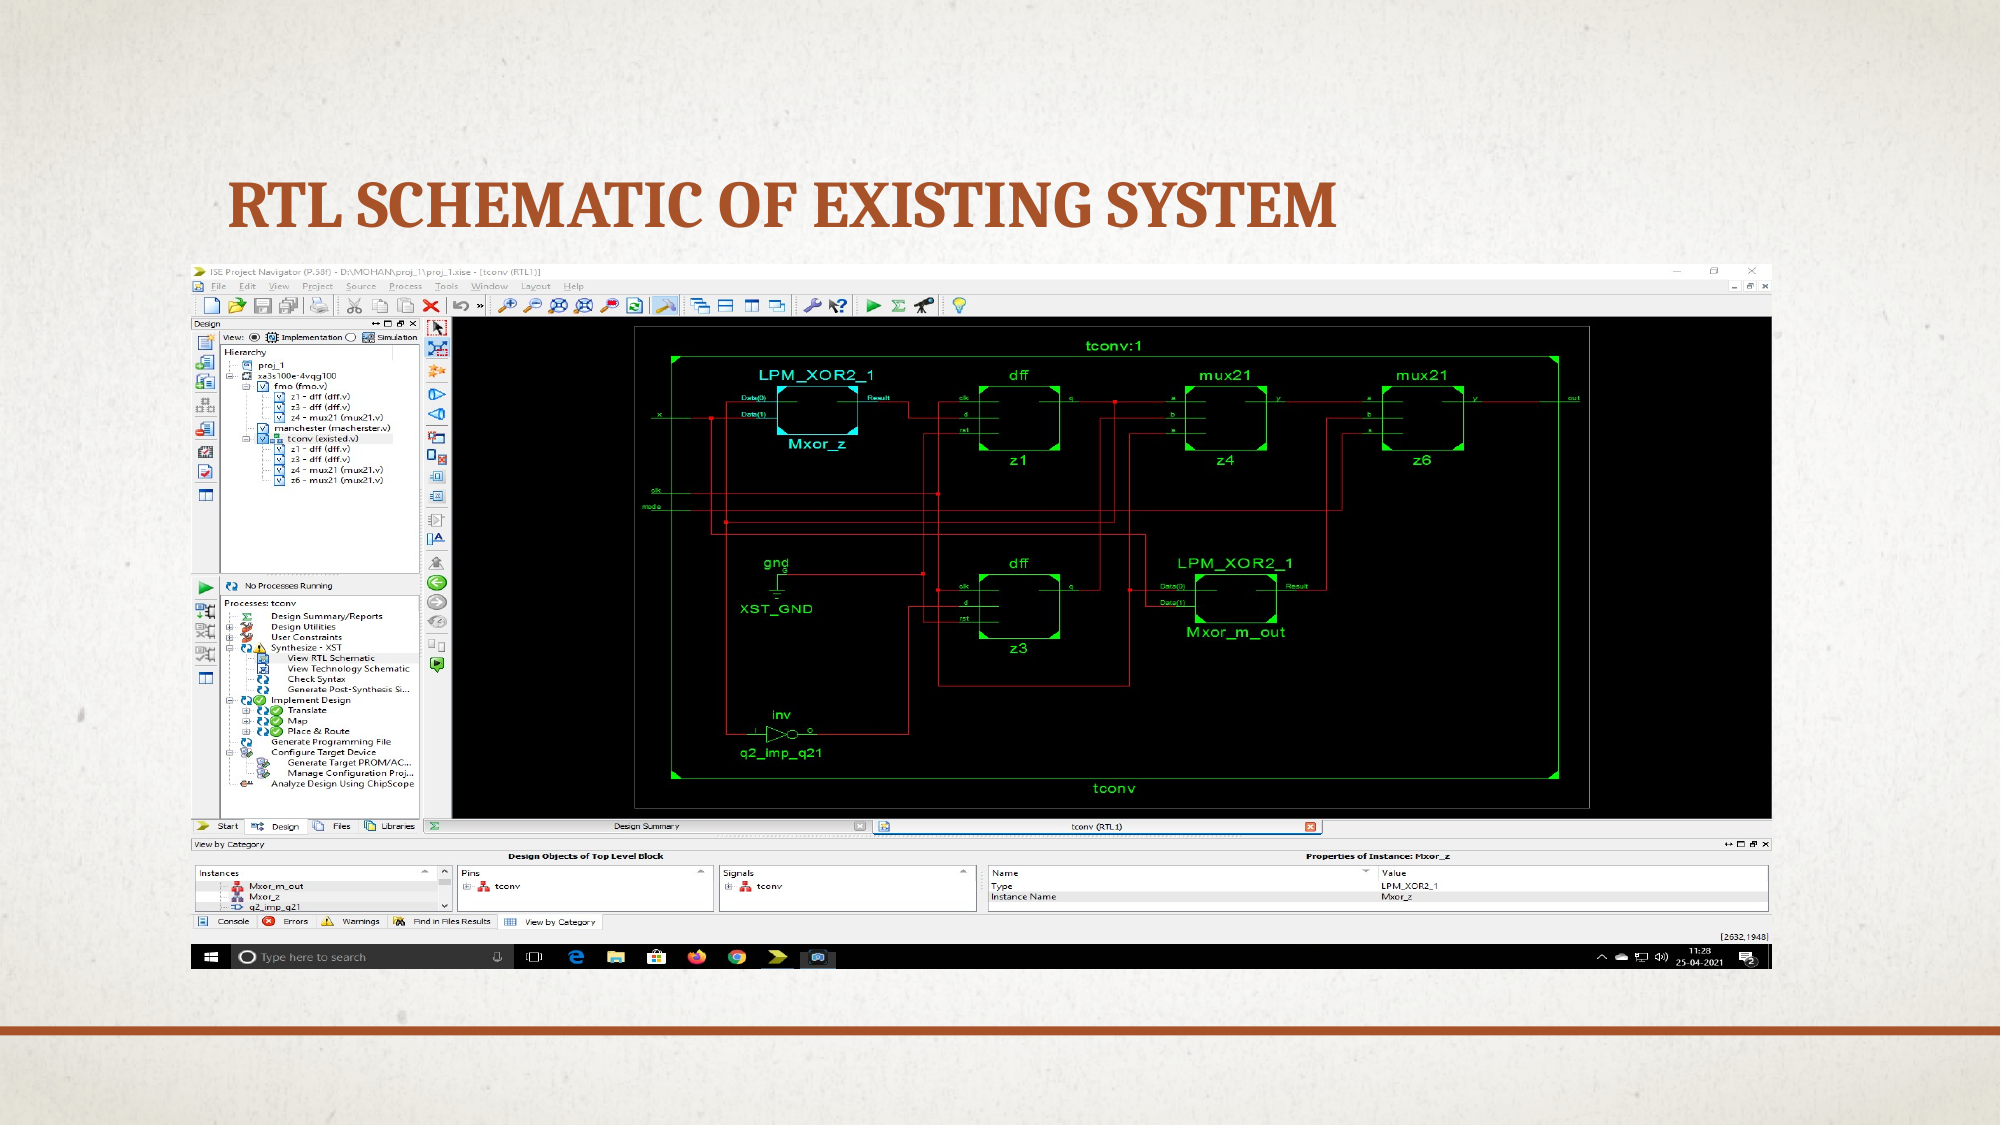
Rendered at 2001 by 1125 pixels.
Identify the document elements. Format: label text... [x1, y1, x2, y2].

title rtl schematic of Existing System [212, 62, 1788, 250]
picture [0, 0, 2001, 1125]
